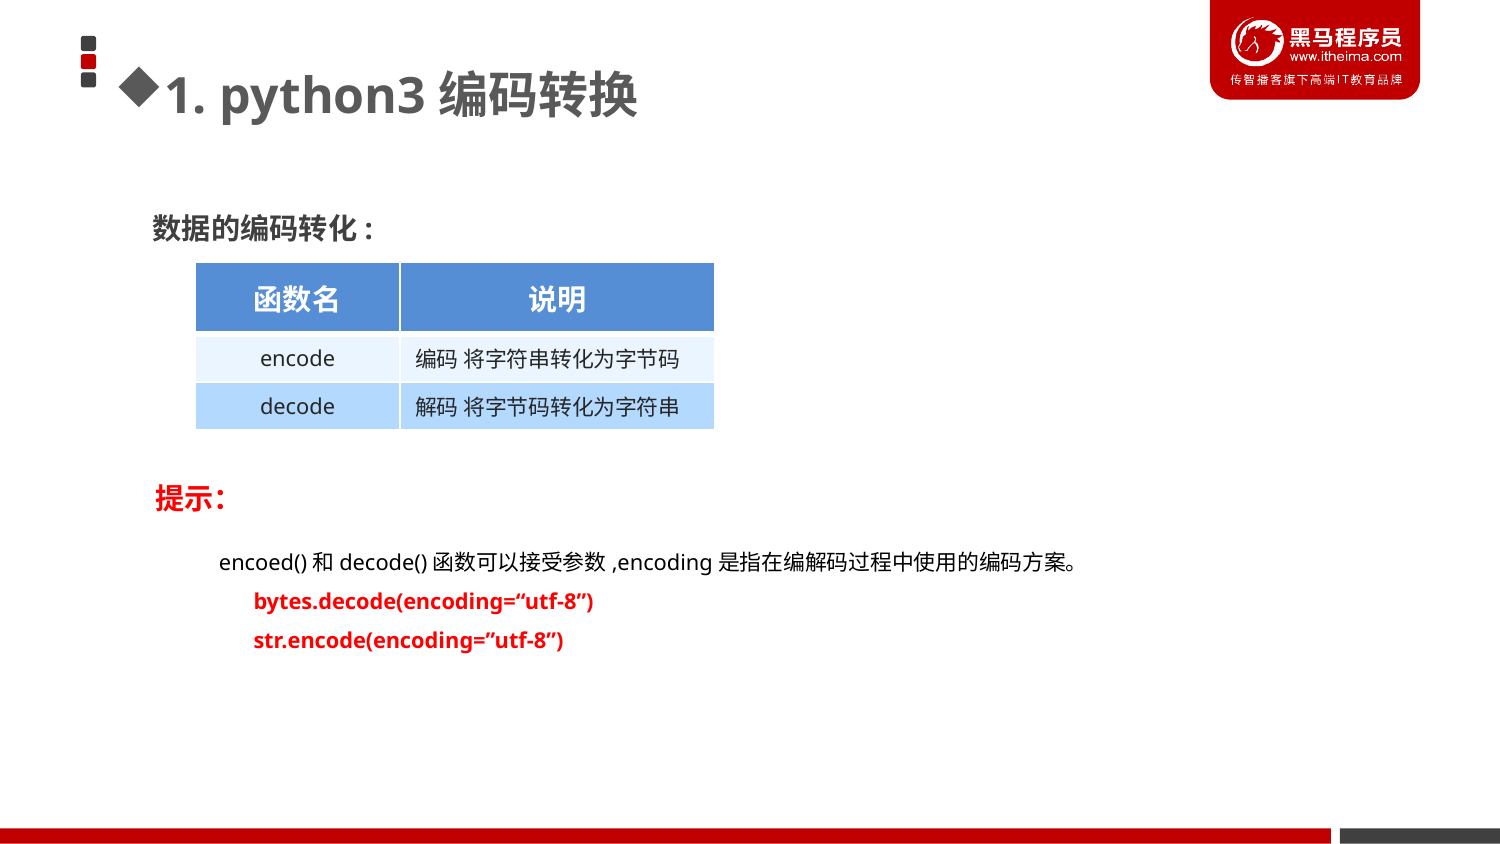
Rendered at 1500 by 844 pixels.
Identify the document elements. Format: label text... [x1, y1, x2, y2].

table_cell encode [196, 337, 399, 381]
text_box 数据的编码转化: [138, 185, 715, 253]
picture [1212, 8, 1421, 94]
table_cell 编码 将字符串转化为字节码 [401, 337, 714, 381]
text_box encoed()和decode()函数可以接受参数,encoding是指在编解码过程中使用的编码方案。 bytes.decode(encoding=“utf-8”) str.encode(encoding=”utf-8”) [204, 528, 1339, 661]
table_cell 解码 将字节码转化为字符串 [401, 383, 714, 429]
table_header 函数名 [196, 263, 399, 331]
text_box 1. python3编码转换 [103, 0, 987, 130]
text_box 提示： [140, 455, 258, 523]
table_header 说明 [401, 263, 714, 331]
table_cell decode [196, 383, 399, 429]
